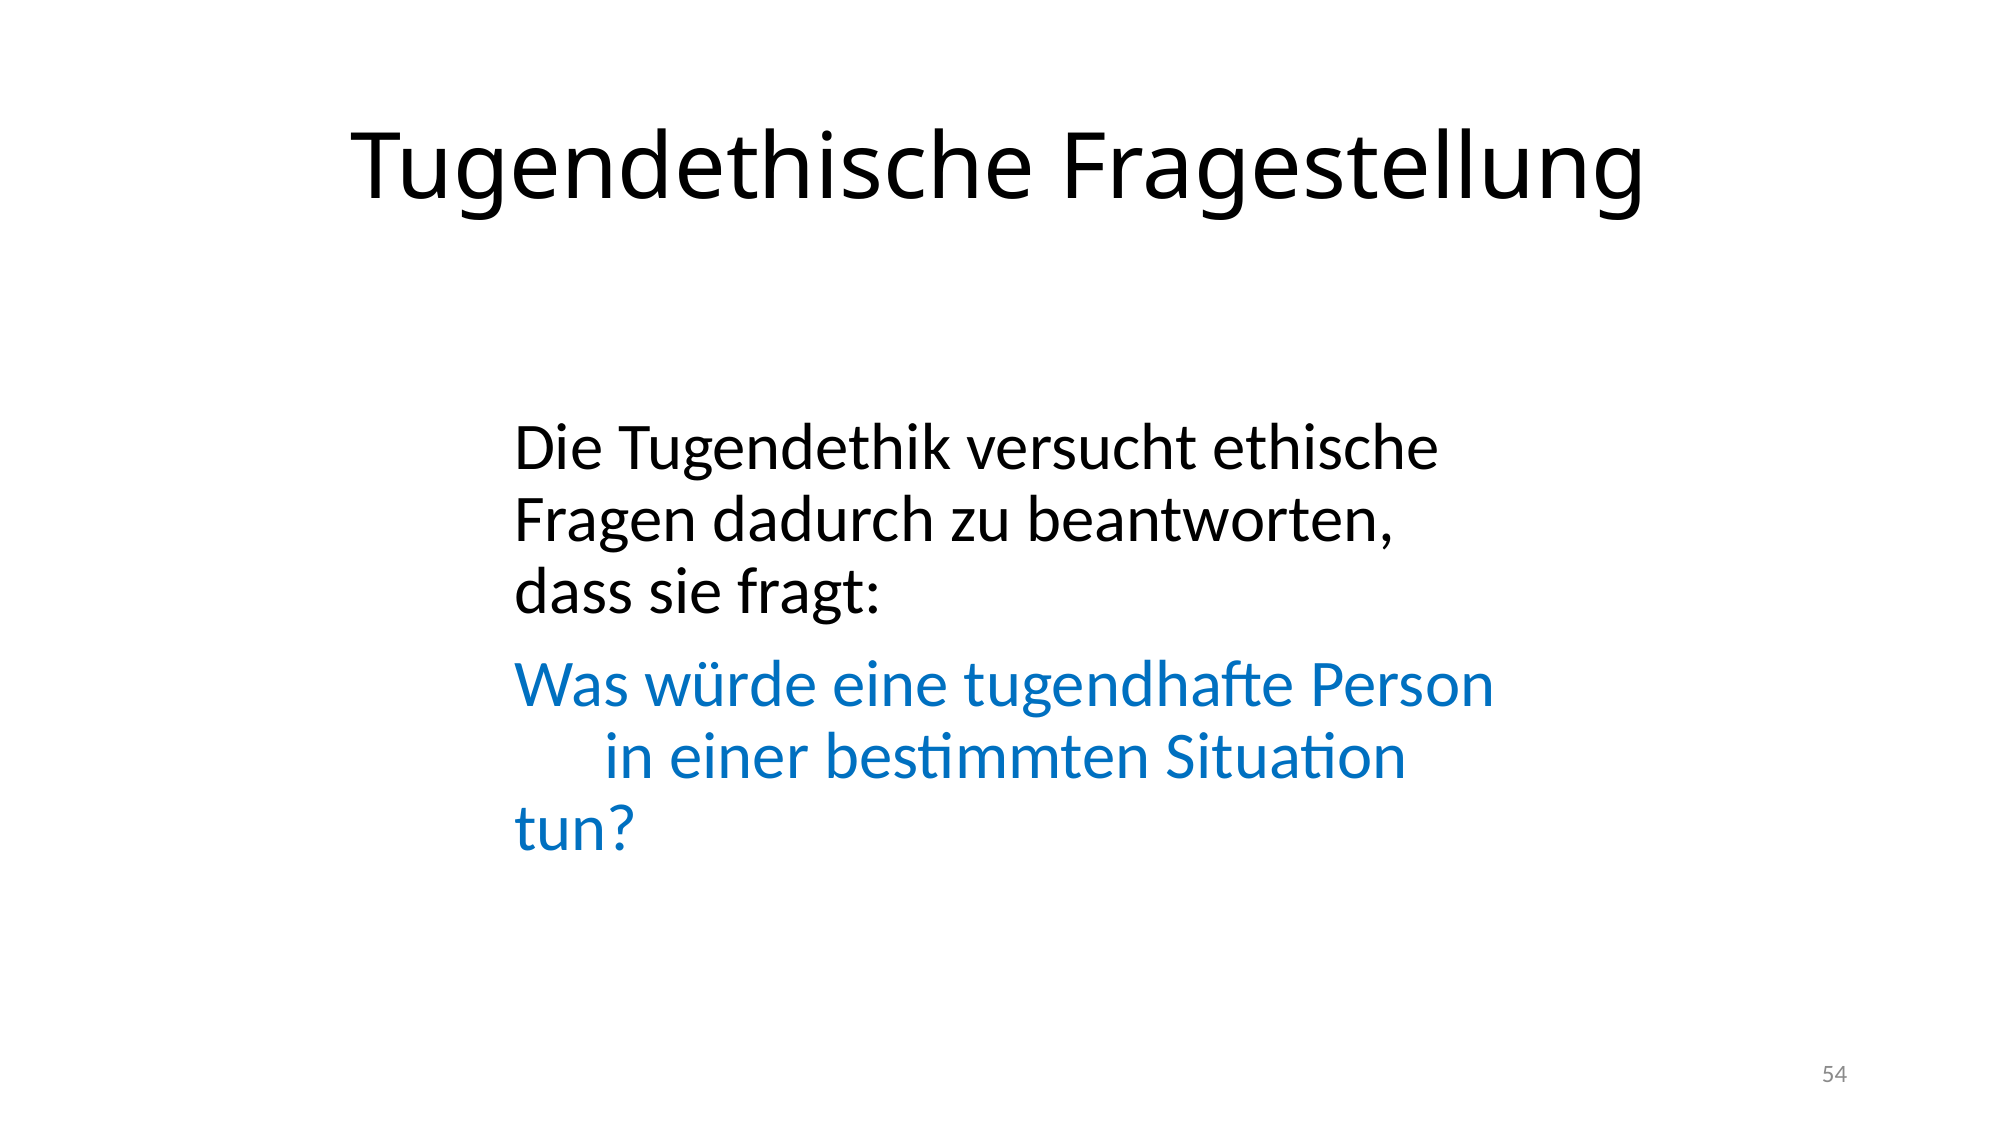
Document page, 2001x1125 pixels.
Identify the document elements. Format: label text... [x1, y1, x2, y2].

title Tugendethische Fragestellung [137, 59, 1863, 278]
slide_number 54 [1412, 1042, 1863, 1103]
list Die Tugendethik versucht ethische Fragen dadurch zu beantworten, dass sie fragt: Was würde eine tugendhafte Person in einer bestimmten Situation tun? [499, 404, 1532, 913]
